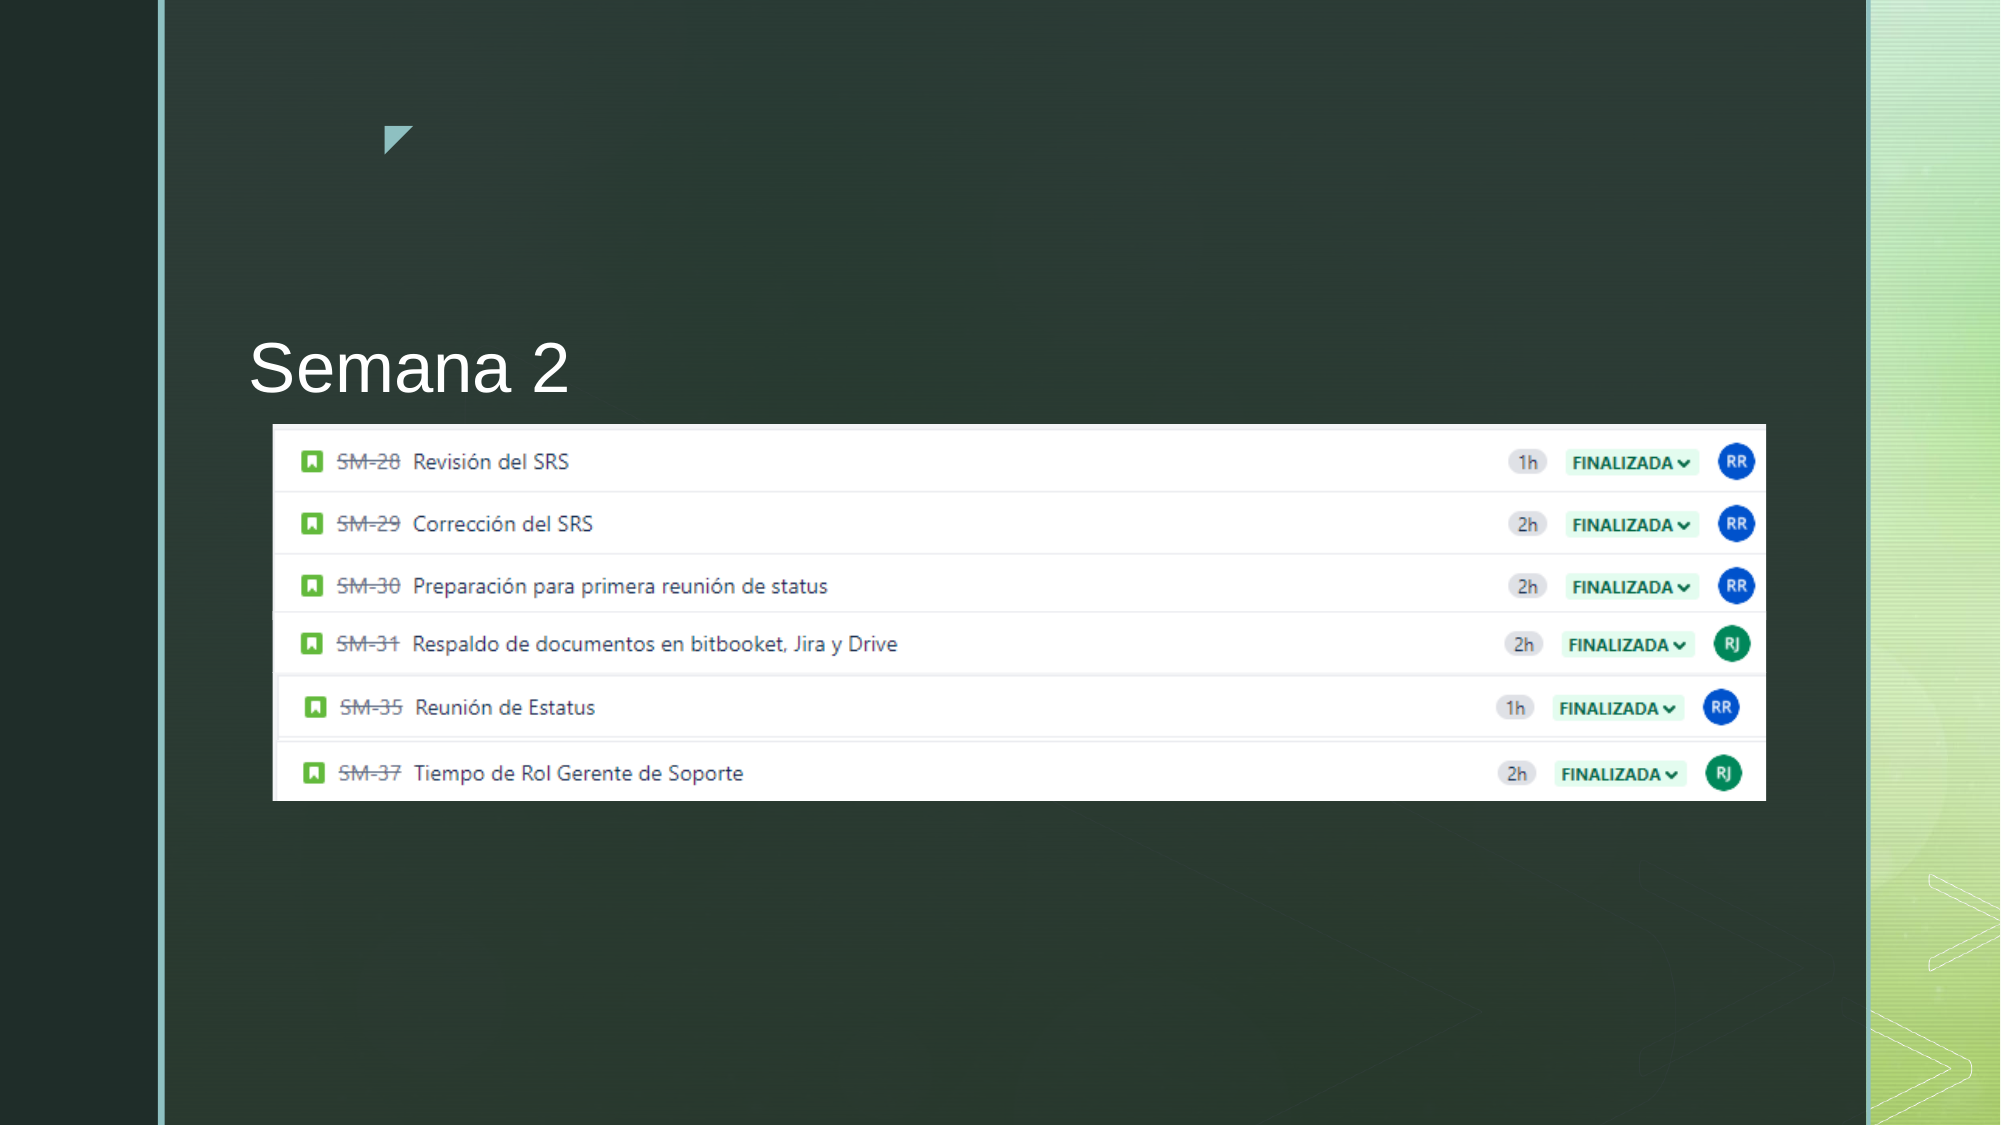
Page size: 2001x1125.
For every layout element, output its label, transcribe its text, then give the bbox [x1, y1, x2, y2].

picture [1871, 0, 2001, 1125]
picture [272, 424, 1767, 801]
title Semana 2 [233, 324, 1540, 501]
